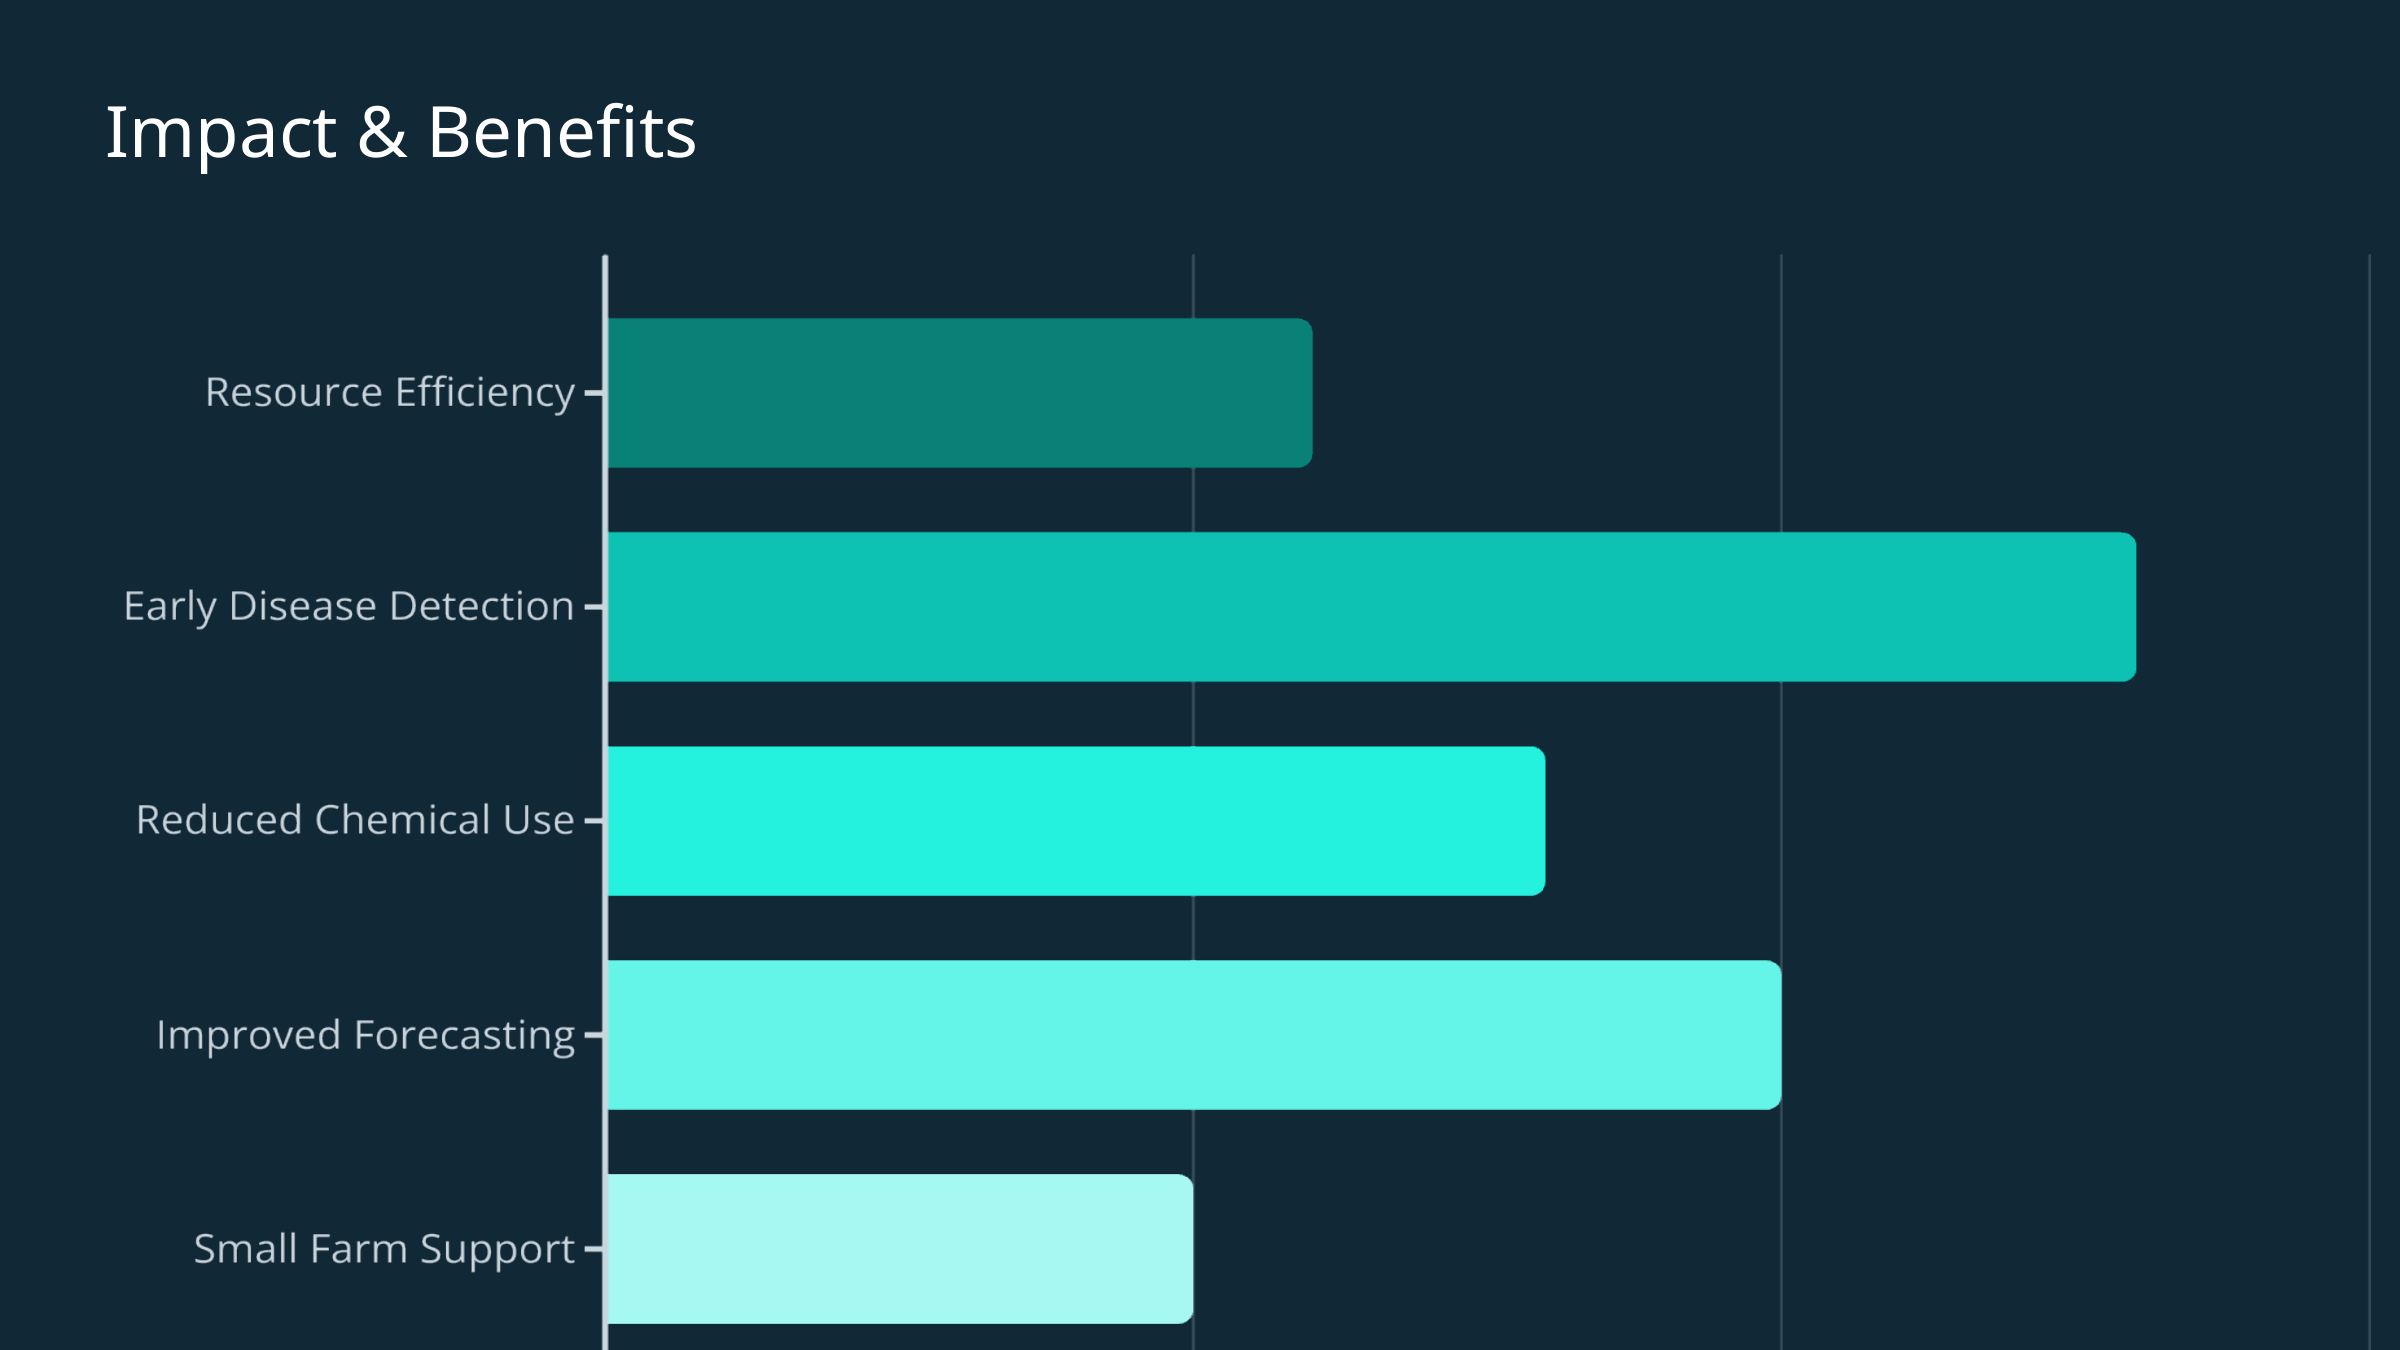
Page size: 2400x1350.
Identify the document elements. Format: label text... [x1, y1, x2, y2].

picture [105, 231, 2374, 1350]
text_box Impact & Benefits [105, 82, 867, 172]
